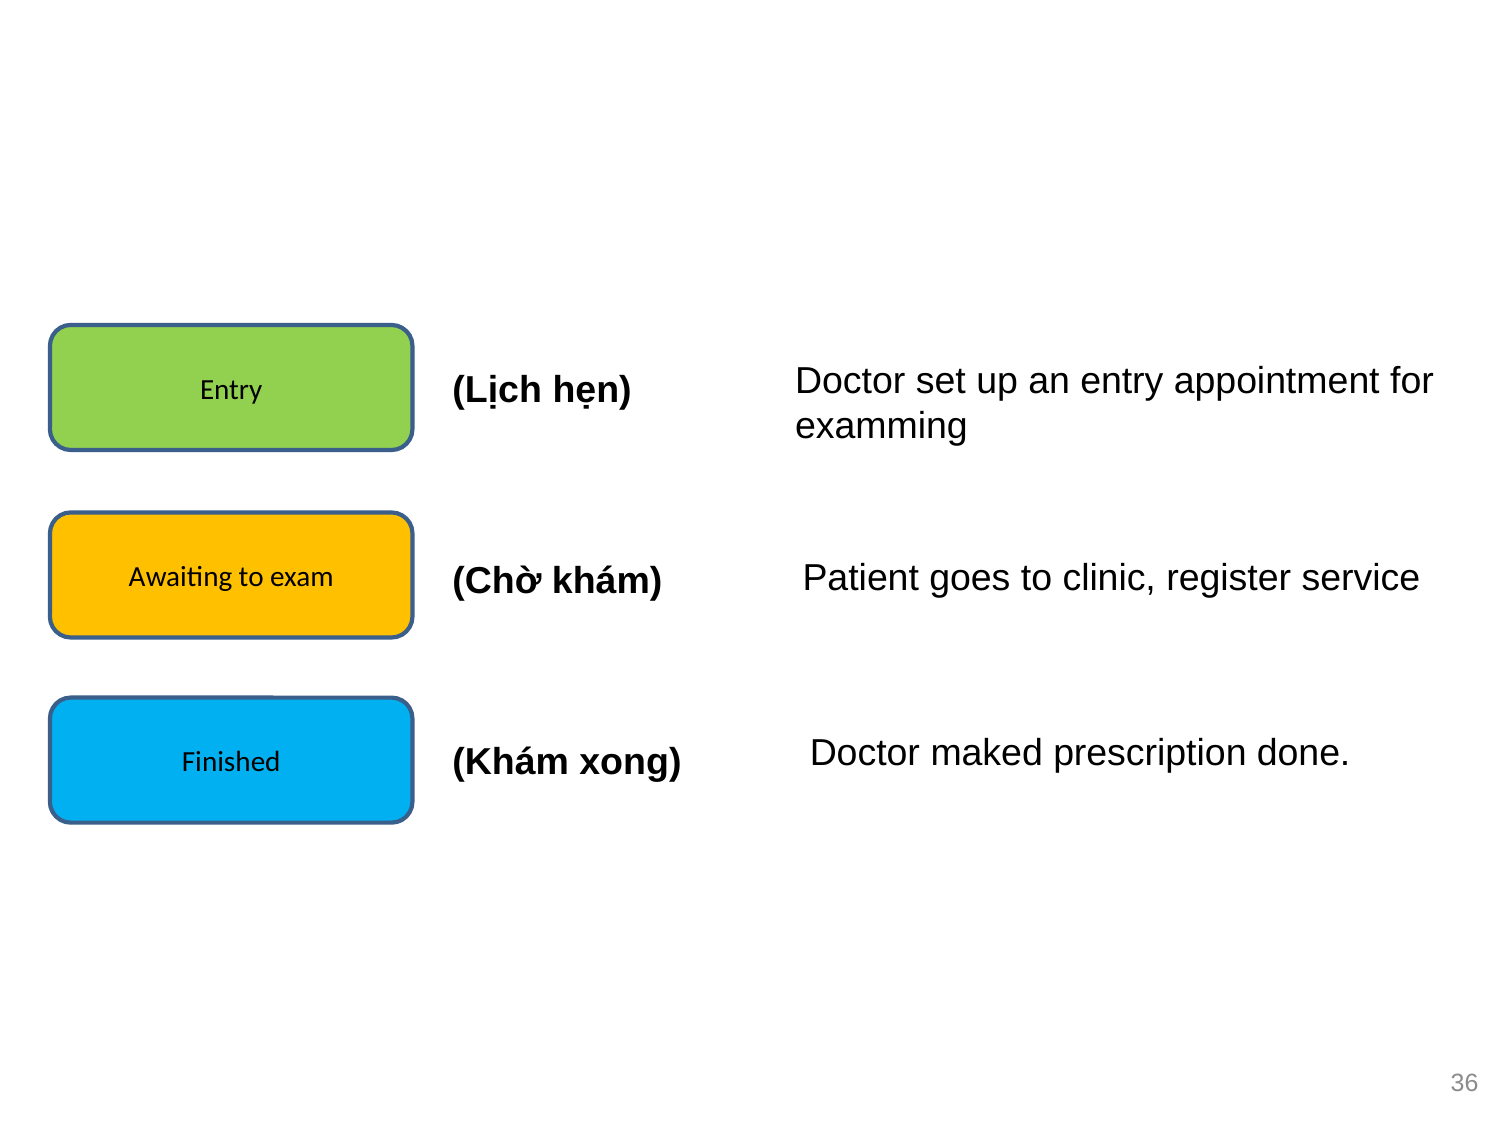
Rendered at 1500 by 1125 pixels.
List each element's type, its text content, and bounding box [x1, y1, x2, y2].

text_box Doctor set up an entry appointment for examming [780, 340, 1469, 435]
text_box Awaiting to exam [47, 510, 415, 640]
text_box Doctor maked prescription done. [794, 712, 1484, 807]
slide_number 36 [1403, 1038, 1494, 1125]
text_box Entry [47, 322, 415, 453]
text_box Patient goes to clinic, register service [787, 537, 1476, 632]
text_box (Lịch hẹn) [437, 340, 780, 435]
text_box (Chờ khám) [437, 531, 781, 625]
text_box Finished [47, 695, 415, 825]
text_box (Khám xong) [437, 712, 781, 807]
